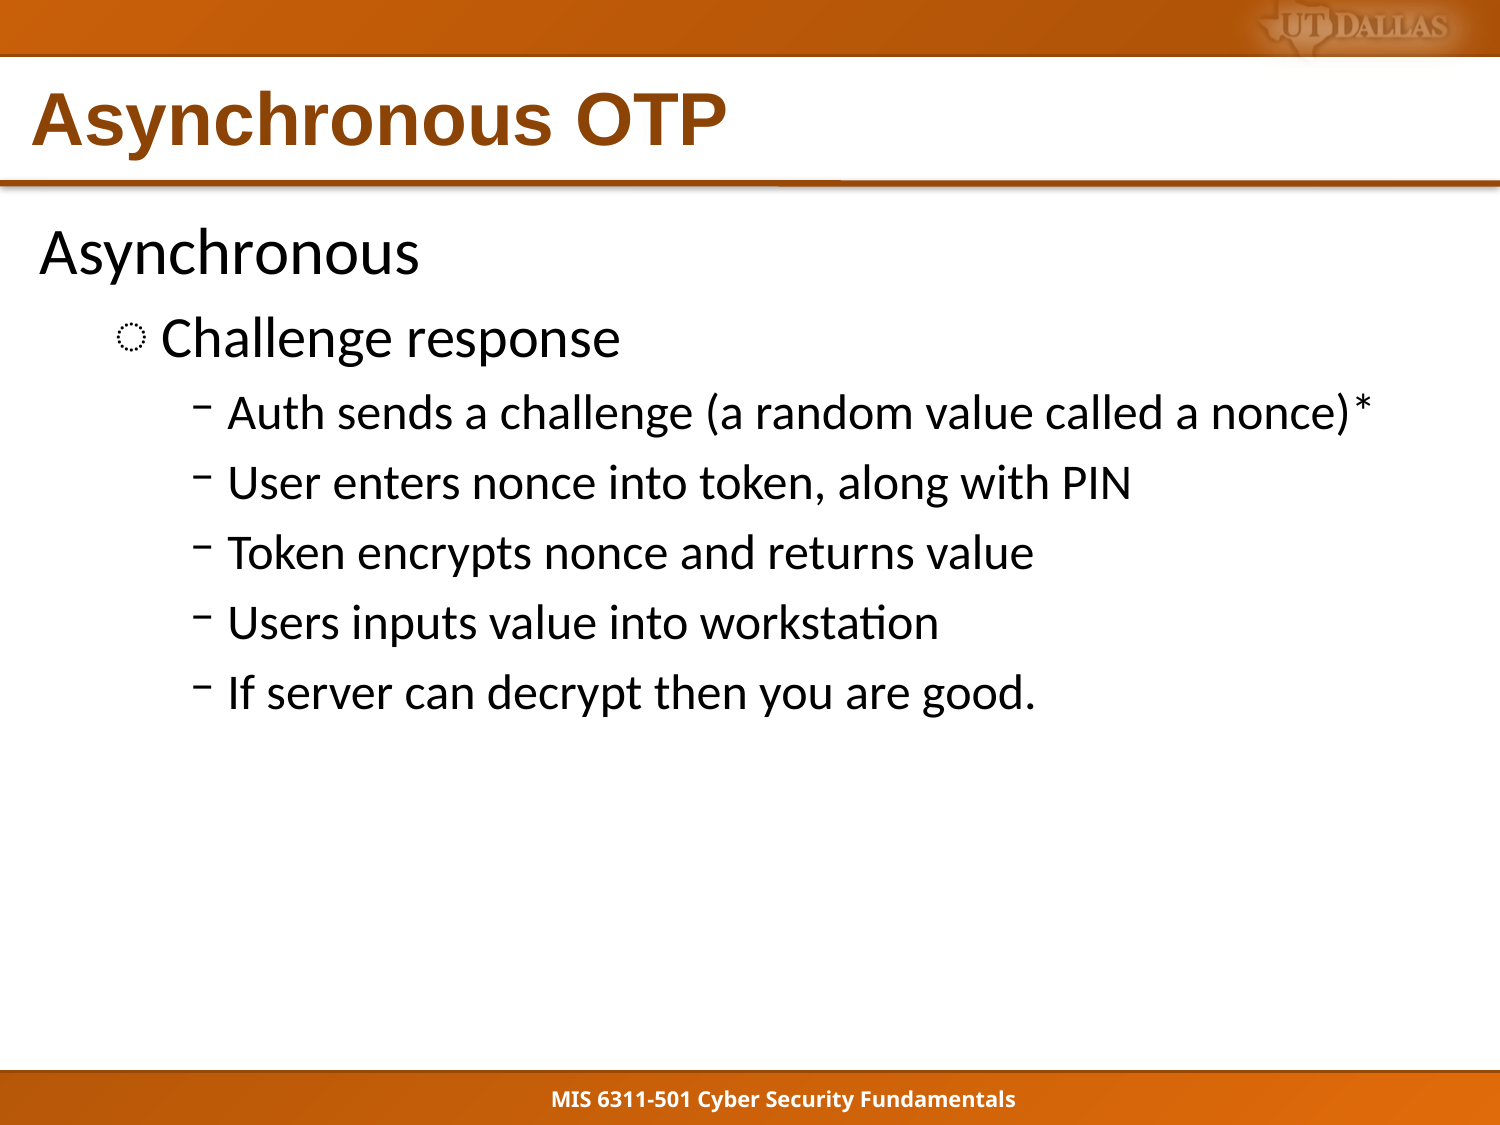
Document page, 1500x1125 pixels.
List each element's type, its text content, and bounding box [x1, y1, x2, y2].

picture [1218, 0, 1500, 64]
title Asynchronous OTP [0, 64, 1500, 178]
list Asynchronous Challenge response Auth sends a challenge (a random value called a nonce)* User enters nonce into token, along with PIN Token encrypts nonce and returns value Users inputs value into workstation If server can decrypt then you are good. [24, 199, 1500, 1077]
